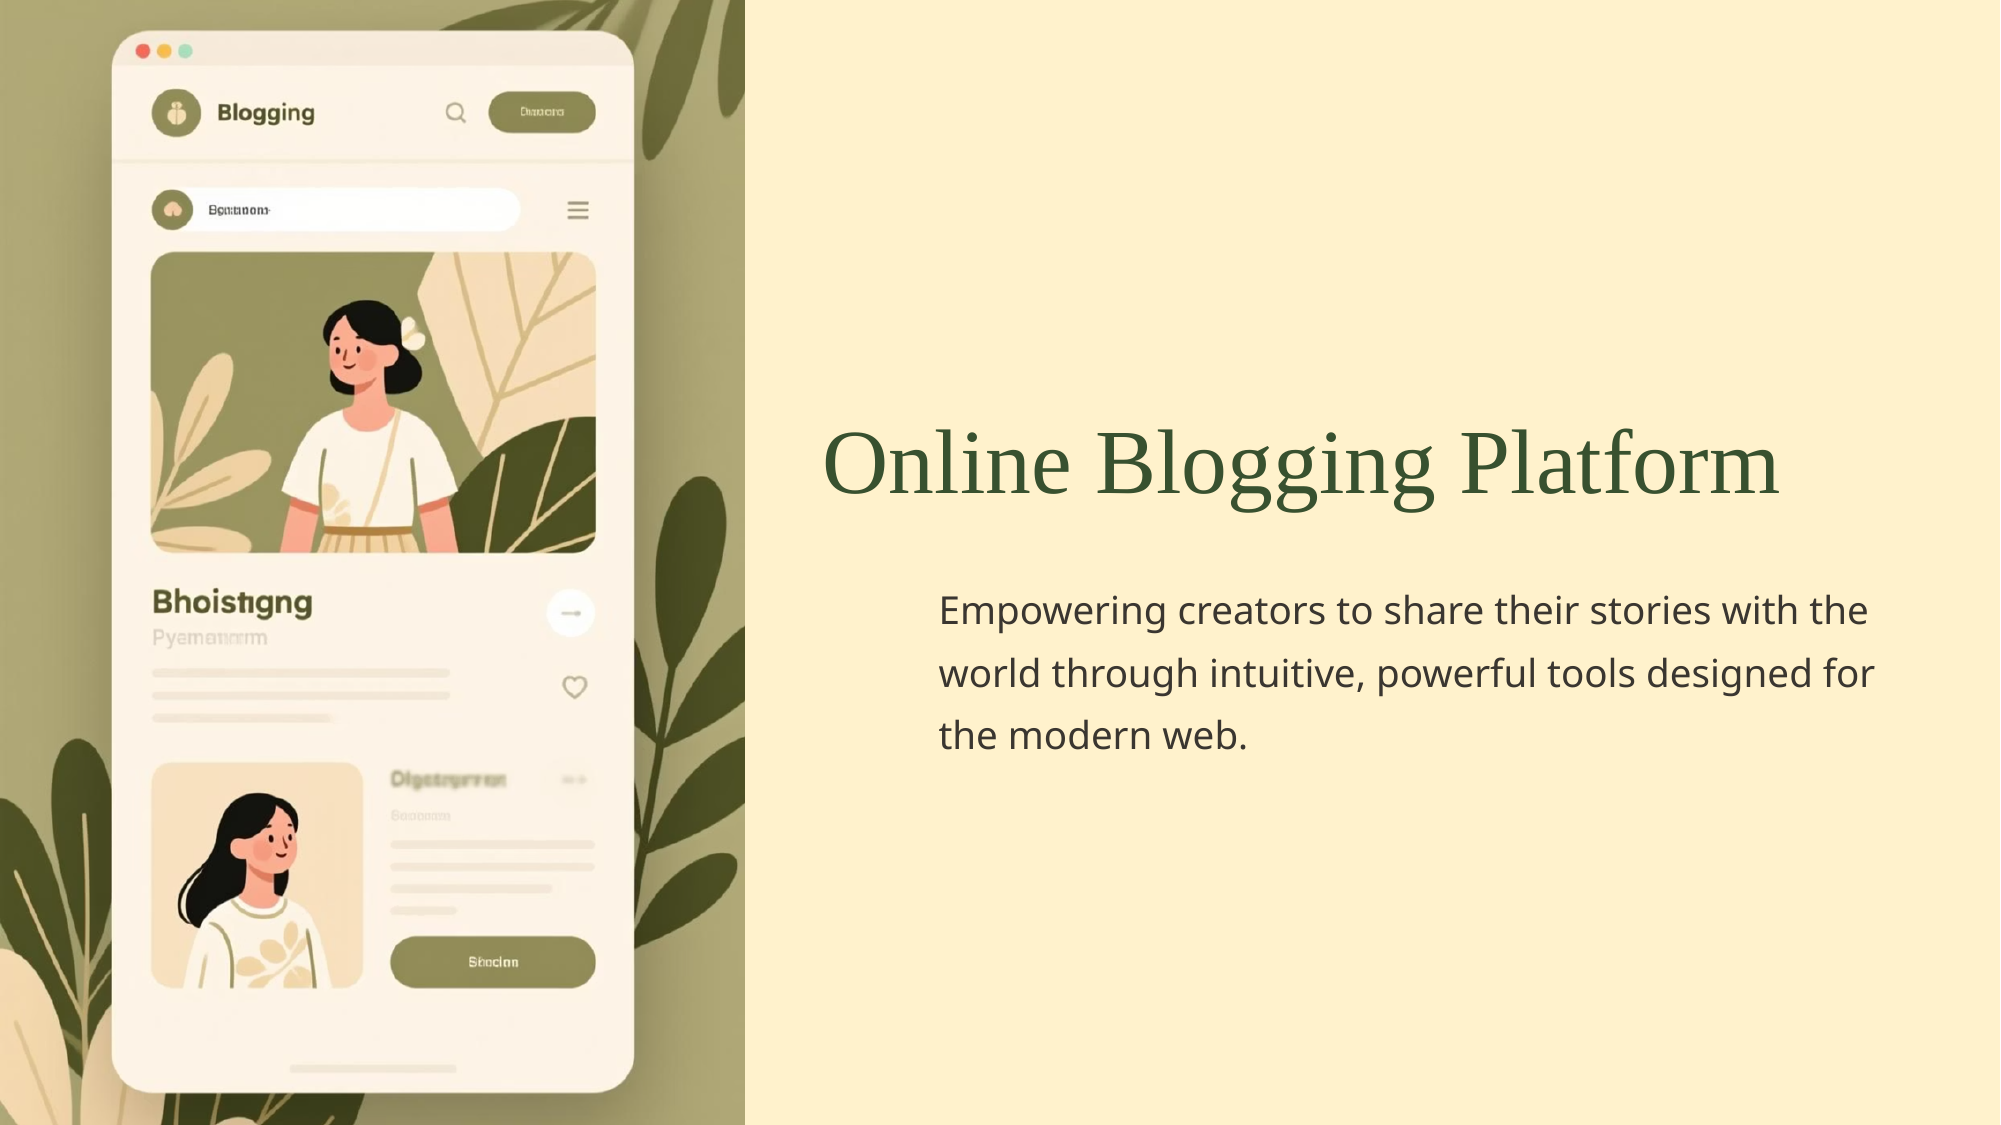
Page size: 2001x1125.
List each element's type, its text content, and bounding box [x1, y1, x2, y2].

text_box Online Blogging Platform [807, 394, 1808, 519]
text_box Empowering creators to share their stories with the world through intuitive, powerful tools designed for the modern web. [923, 562, 1924, 765]
picture [0, 0, 745, 1125]
